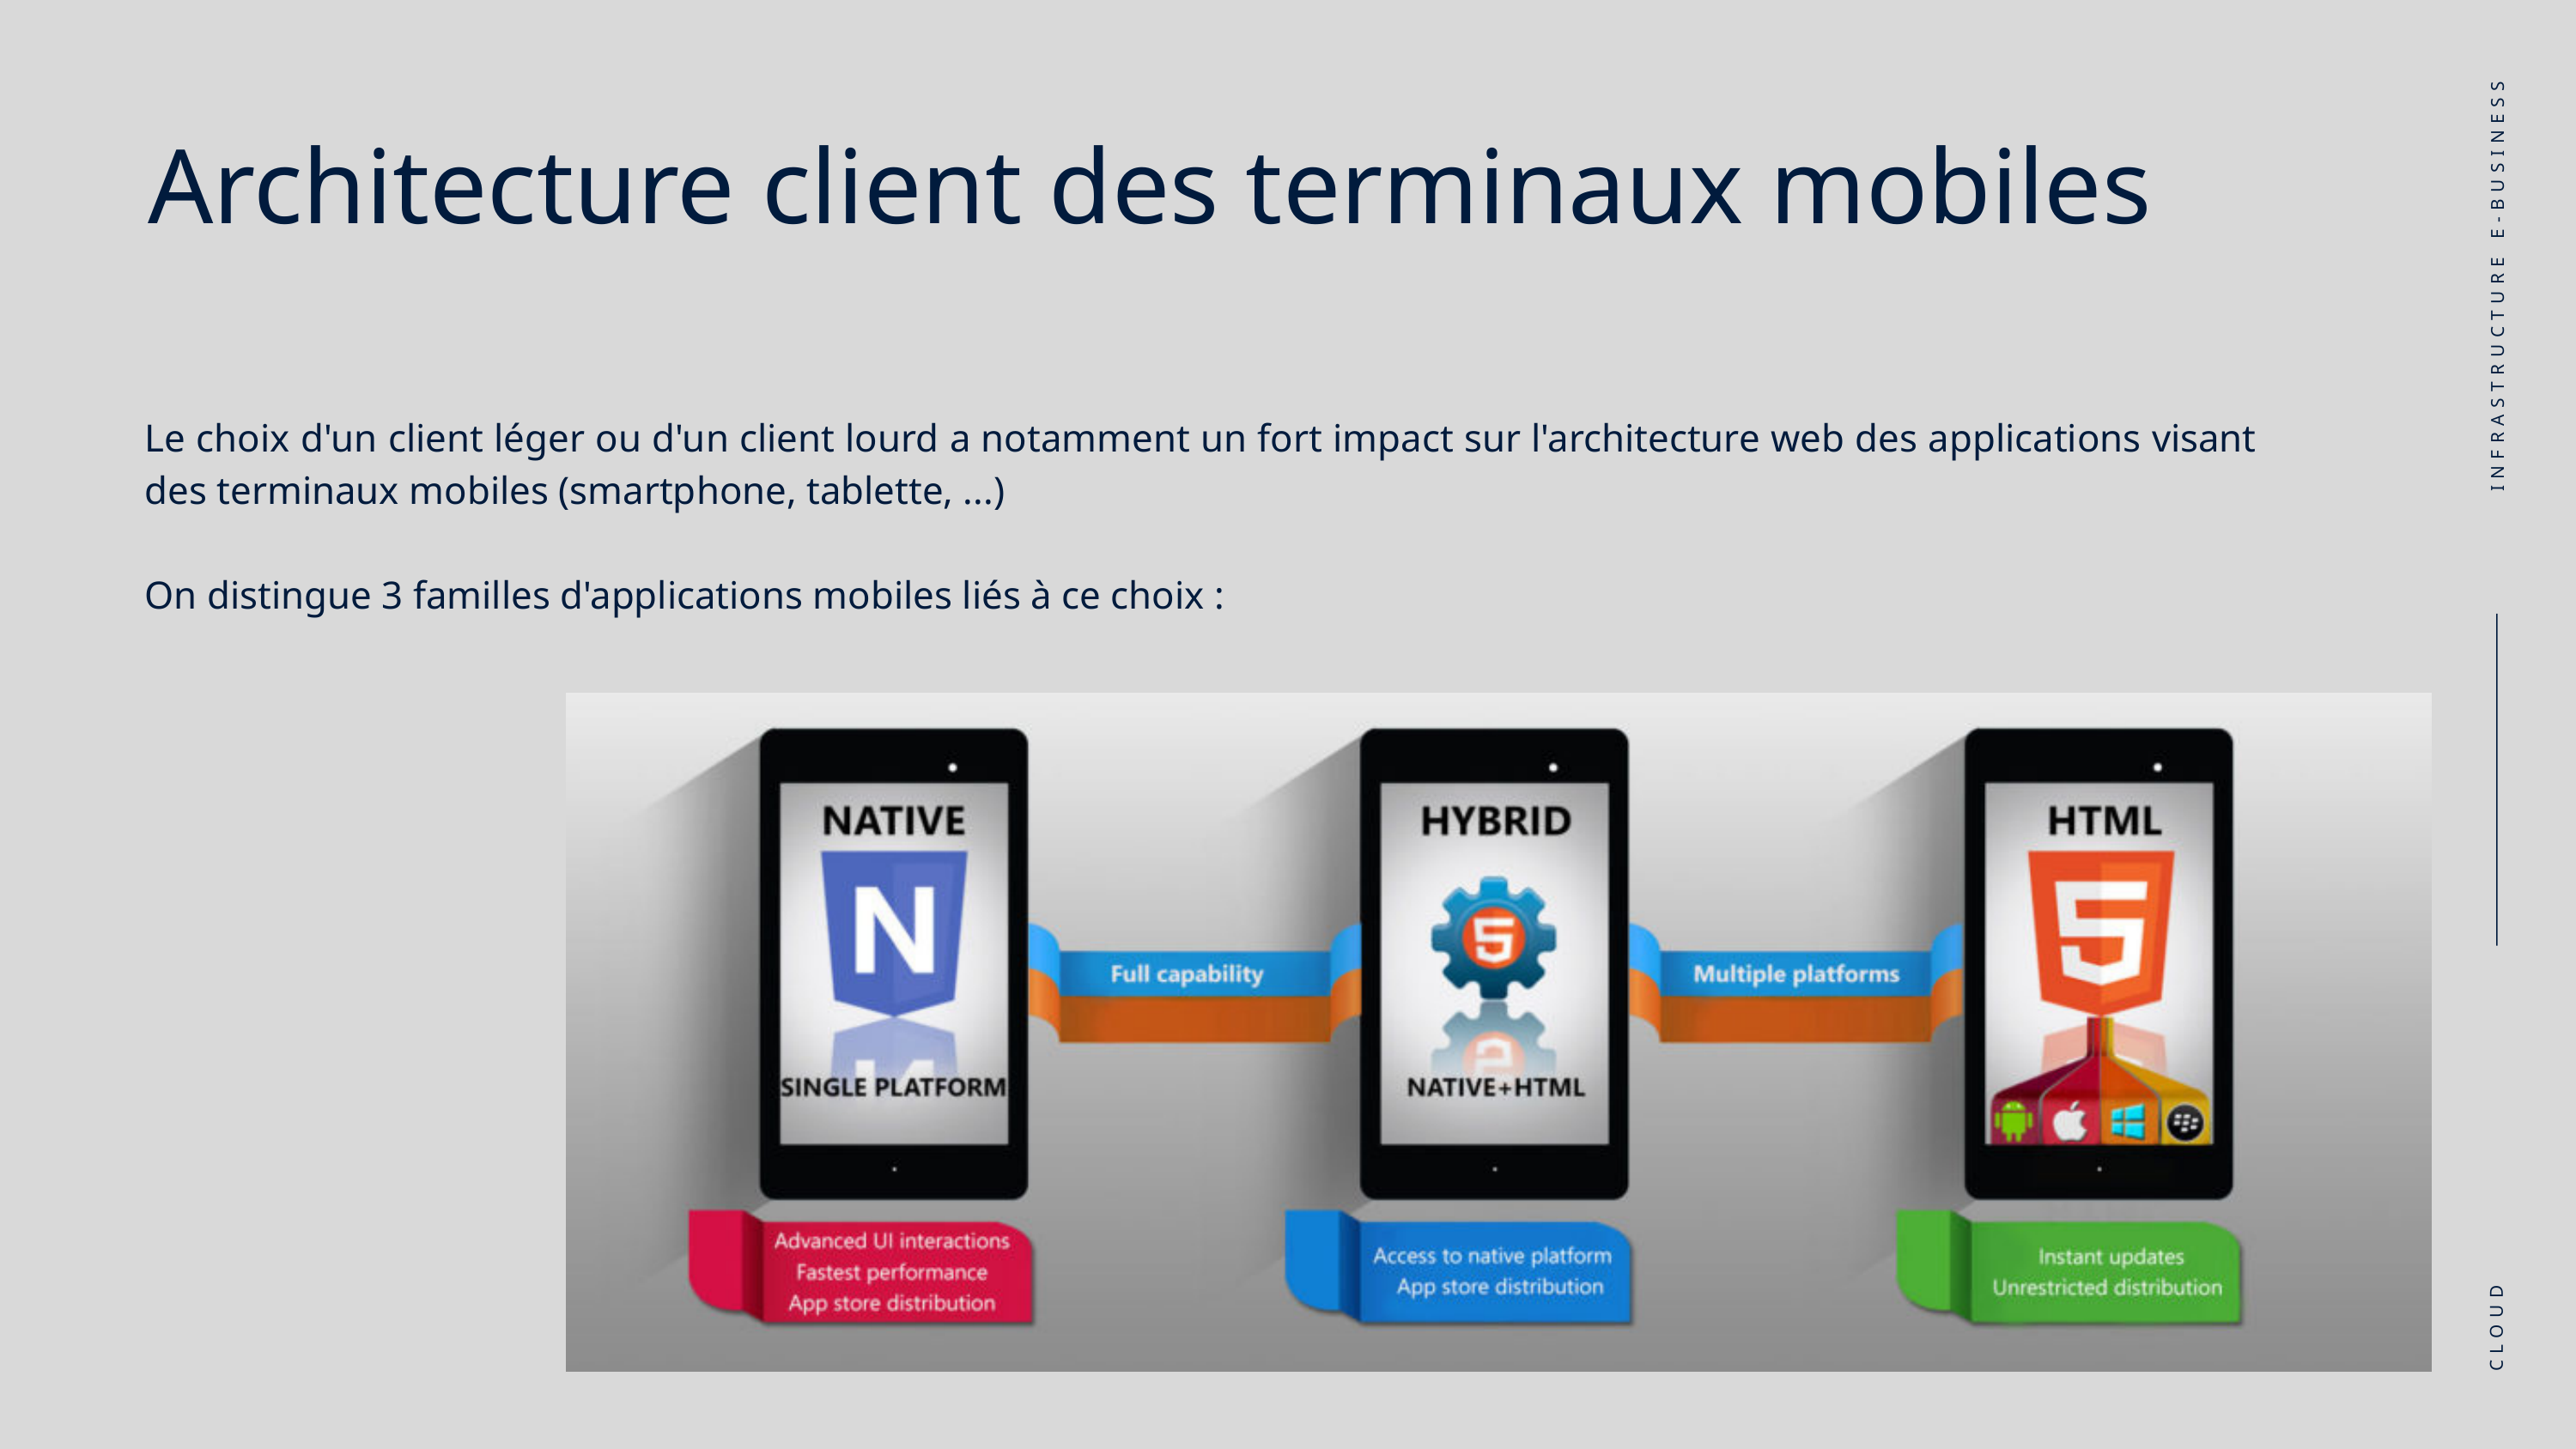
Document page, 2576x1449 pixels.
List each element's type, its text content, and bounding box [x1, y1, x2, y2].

text_box INFRASTRUCTURE E-BUSINESS [2487, 82, 2508, 614]
text_box Architecture client des terminaux mobiles [148, 100, 2175, 245]
picture [566, 693, 2432, 1372]
text_box CLOUD [2486, 925, 2506, 1372]
text_box Le choix d'un client léger ou d'un client lourd a notamment un fort impact sur l'architecture web des applications visant des terminaux mobiles (smartphone, tablette, ...) On distingue 3 familles d'applications mobiles liés à ce choix : [144, 406, 2259, 617]
